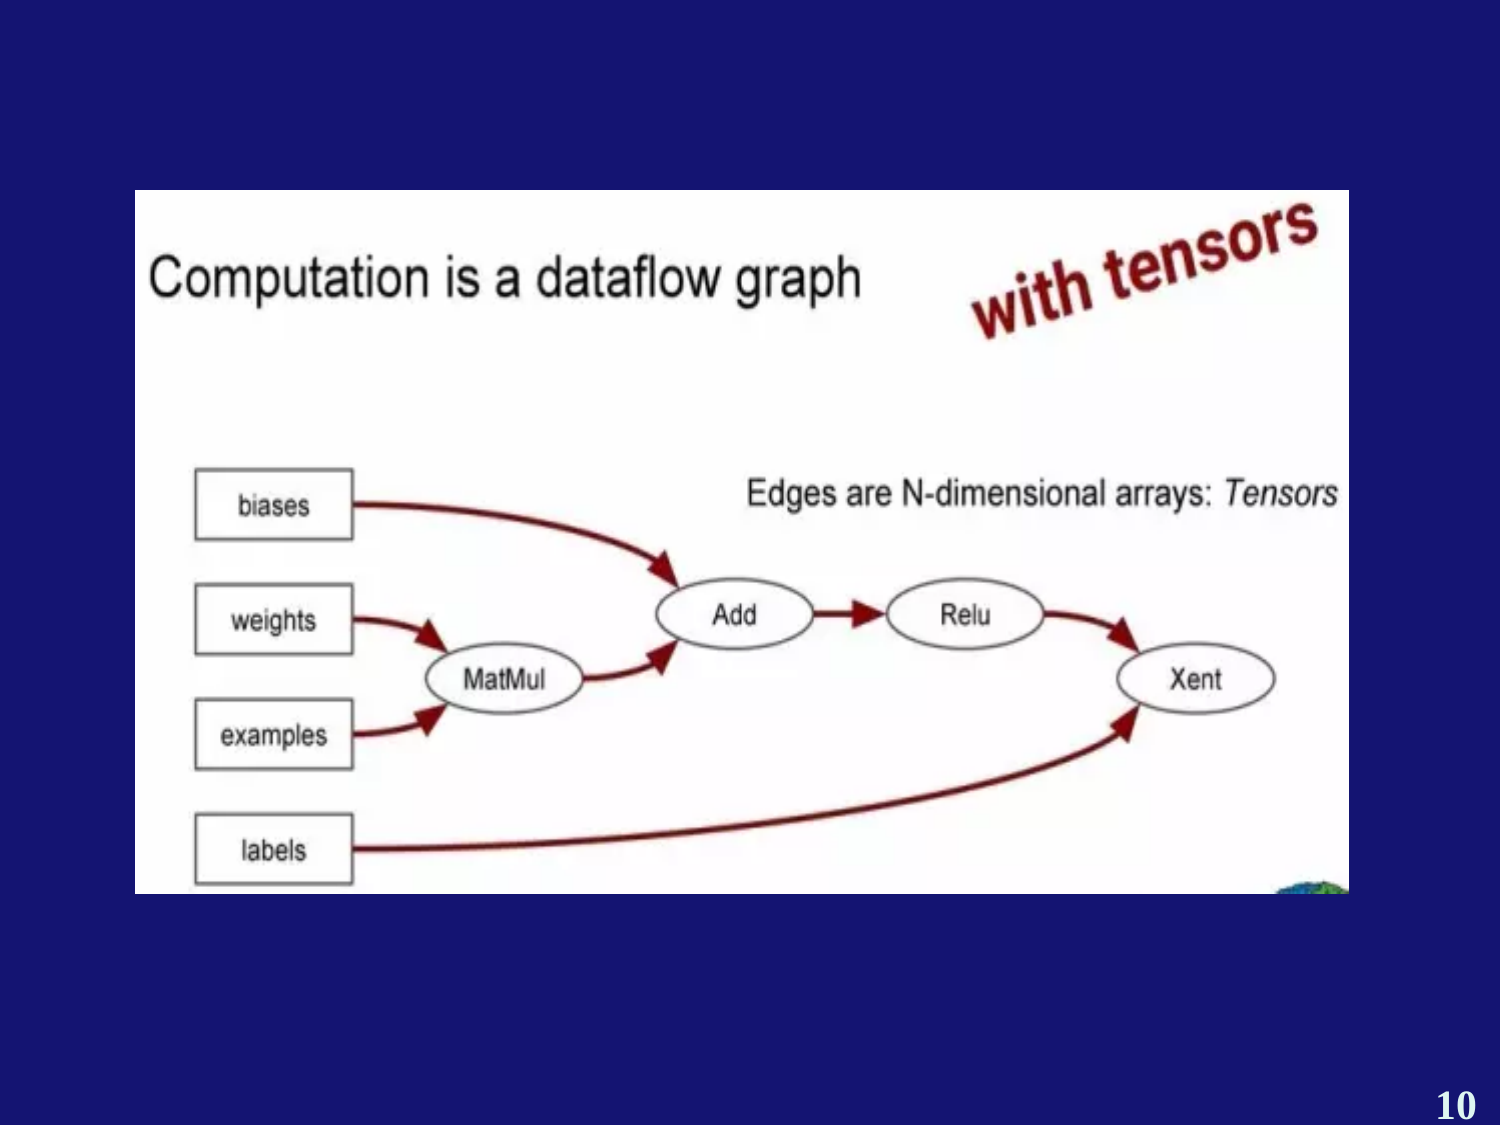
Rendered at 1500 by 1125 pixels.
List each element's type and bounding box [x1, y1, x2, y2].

list [135, 190, 1349, 894]
